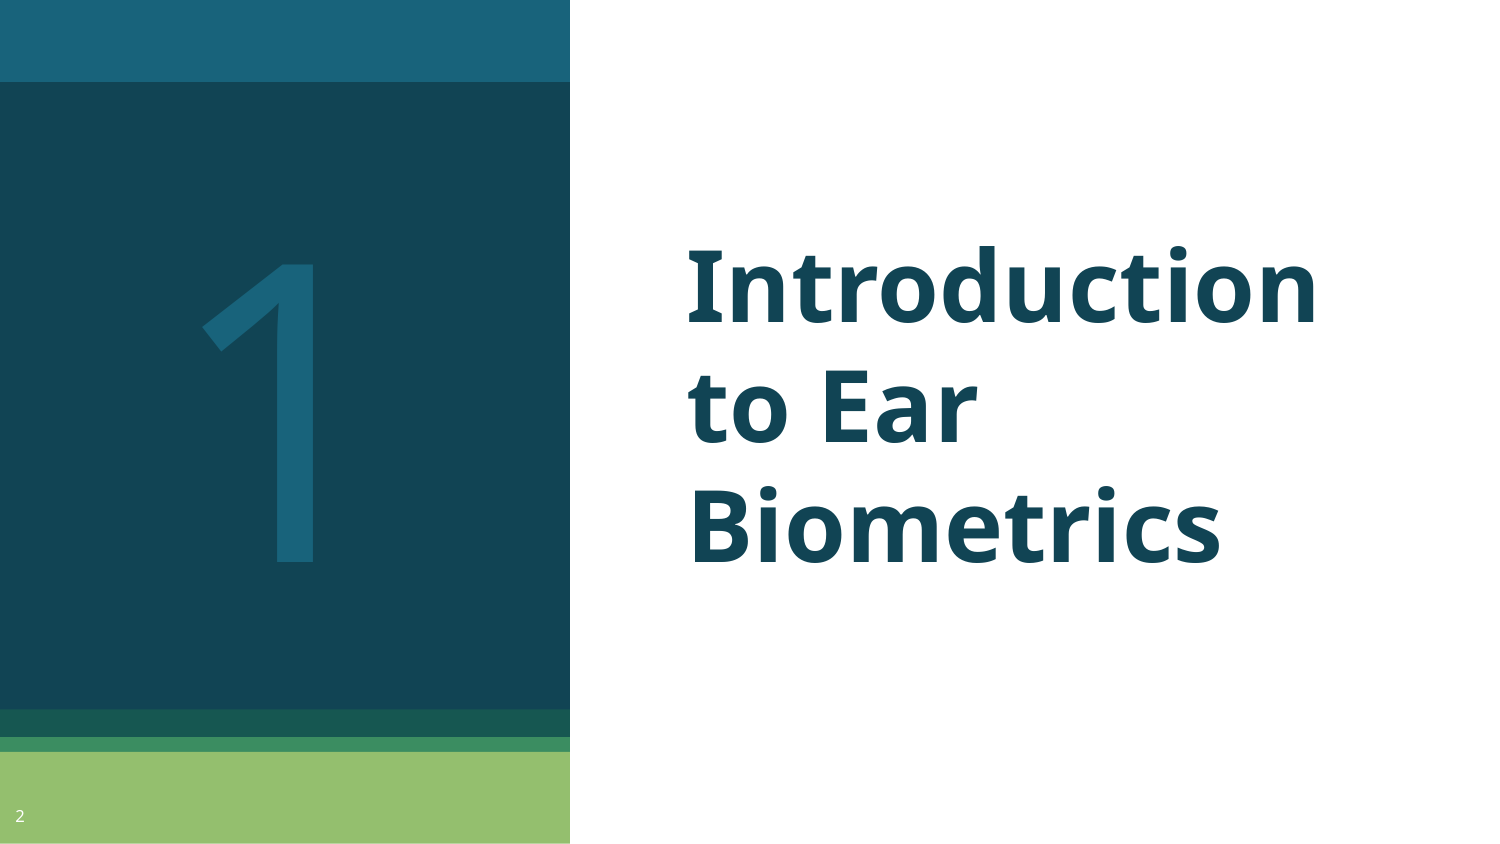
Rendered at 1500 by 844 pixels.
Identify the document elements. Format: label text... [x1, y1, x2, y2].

slide_number ‹#› [0, 790, 49, 844]
text_box 1 [0, 82, 570, 709]
title Introduction to Ear Biometrics [671, 194, 1411, 598]
